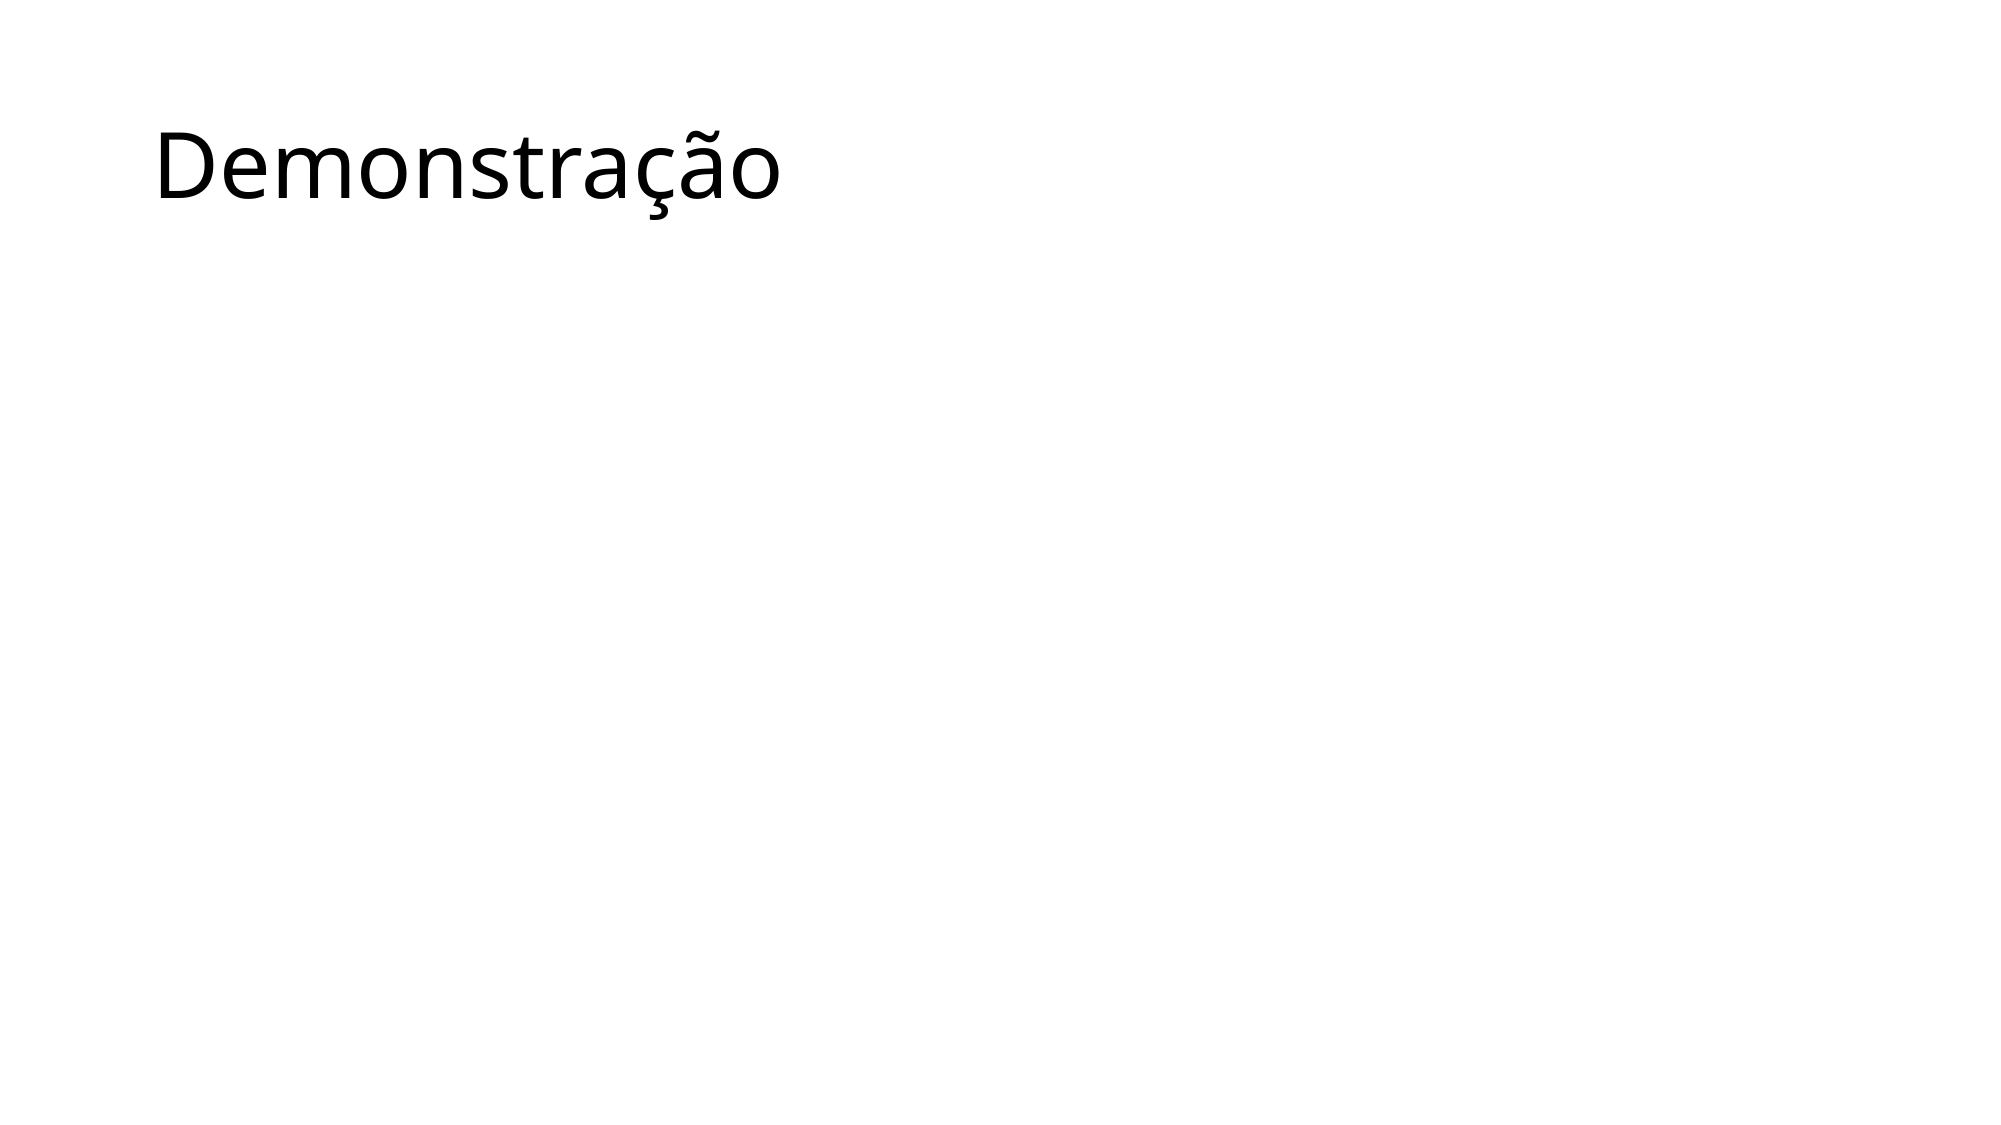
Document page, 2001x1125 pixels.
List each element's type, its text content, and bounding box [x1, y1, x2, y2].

title Demonstração [137, 59, 1863, 278]
